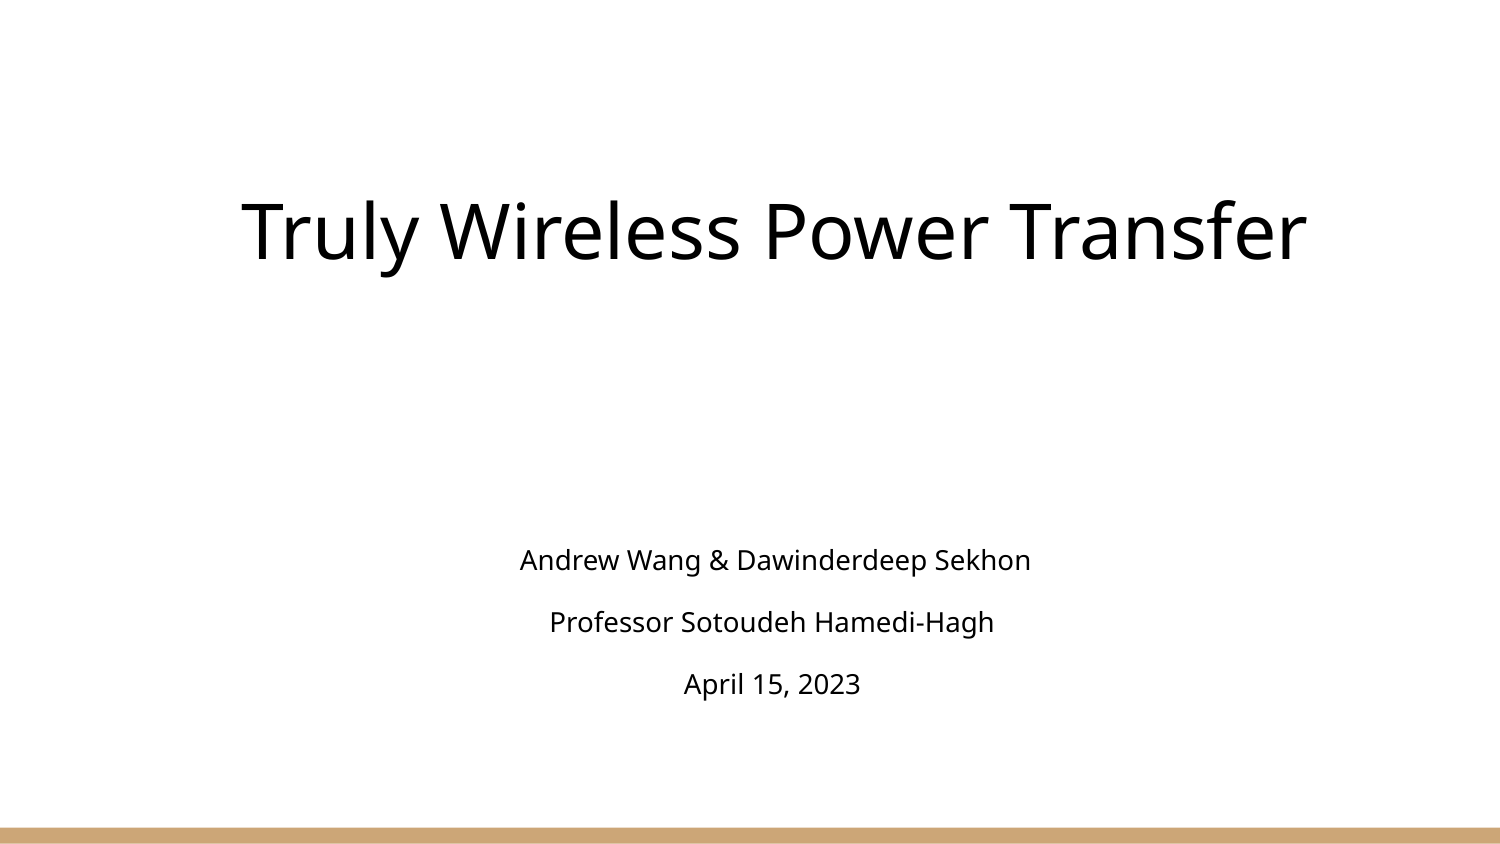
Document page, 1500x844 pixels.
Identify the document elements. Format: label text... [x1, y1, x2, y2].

list Truly Wireless Power Transfer Andrew Wang & Dawinderdeep Sekhon Professor Sotoudeh Hamedi-Hagh April 15, 2023 [52, 40, 1500, 723]
